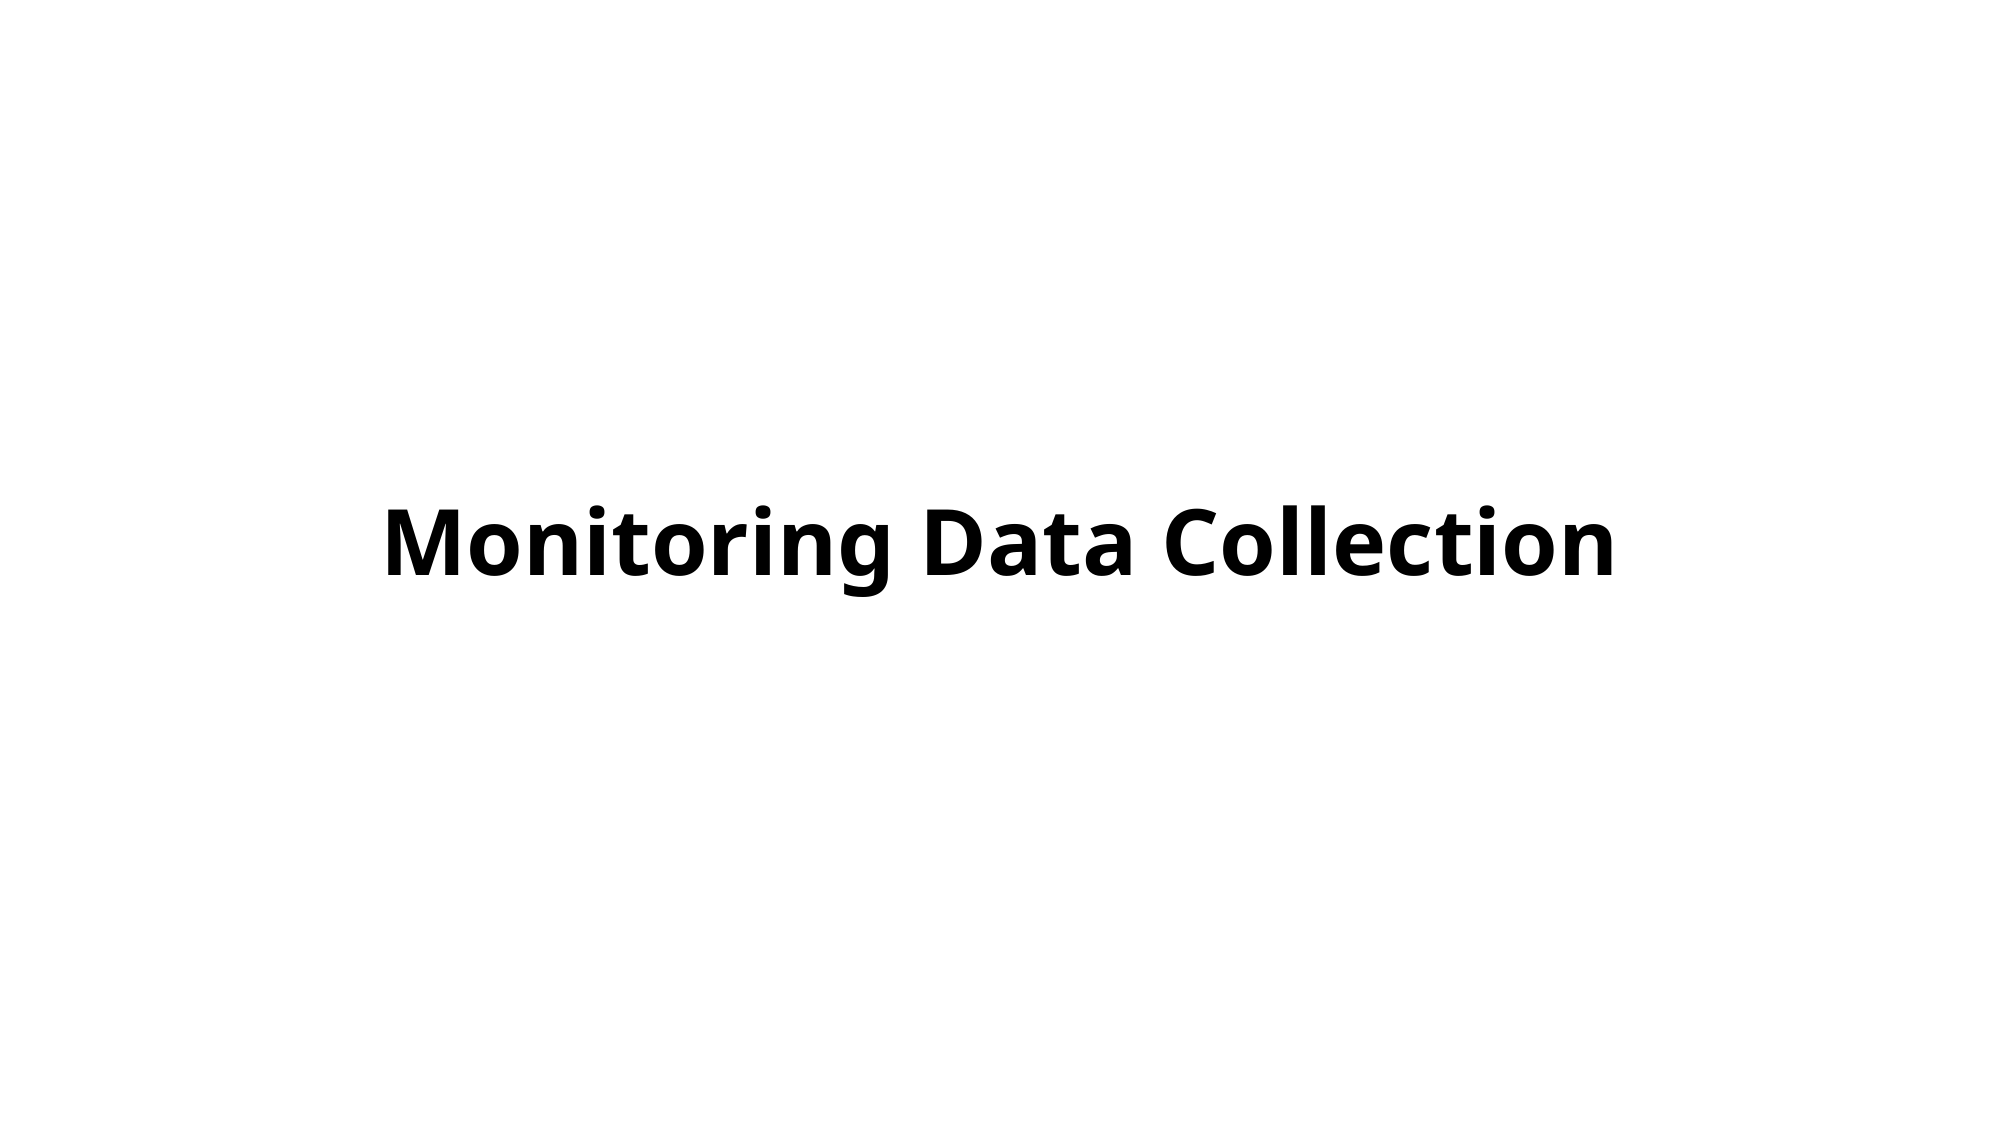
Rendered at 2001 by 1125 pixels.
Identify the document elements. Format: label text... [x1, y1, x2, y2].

title Monitoring Data Collection [137, 437, 1863, 655]
